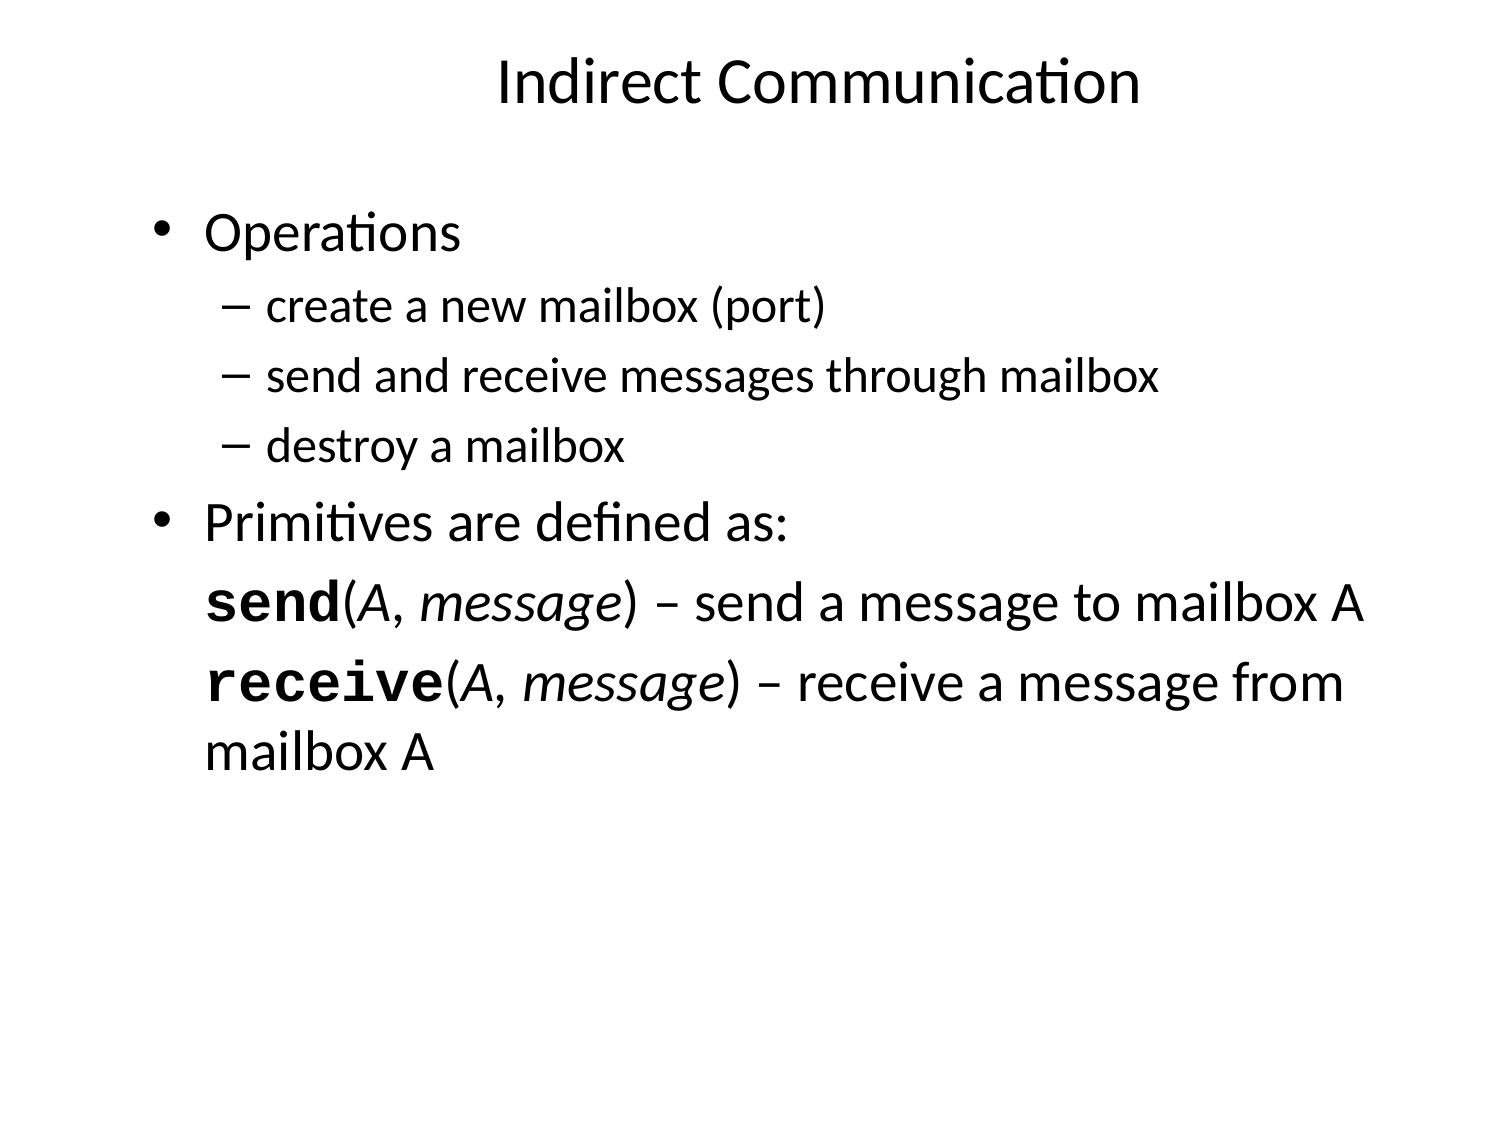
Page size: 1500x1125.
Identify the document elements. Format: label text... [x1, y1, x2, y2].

list Operations create a new mailbox (port) send and receive messages through mailbox destroy a mailbox Primitives are defined as: send(A, message) – send a message to mailbox A receive(A, message) – receive a message from mailbox A [137, 186, 1381, 813]
title Indirect Communication [144, 29, 1495, 125]
